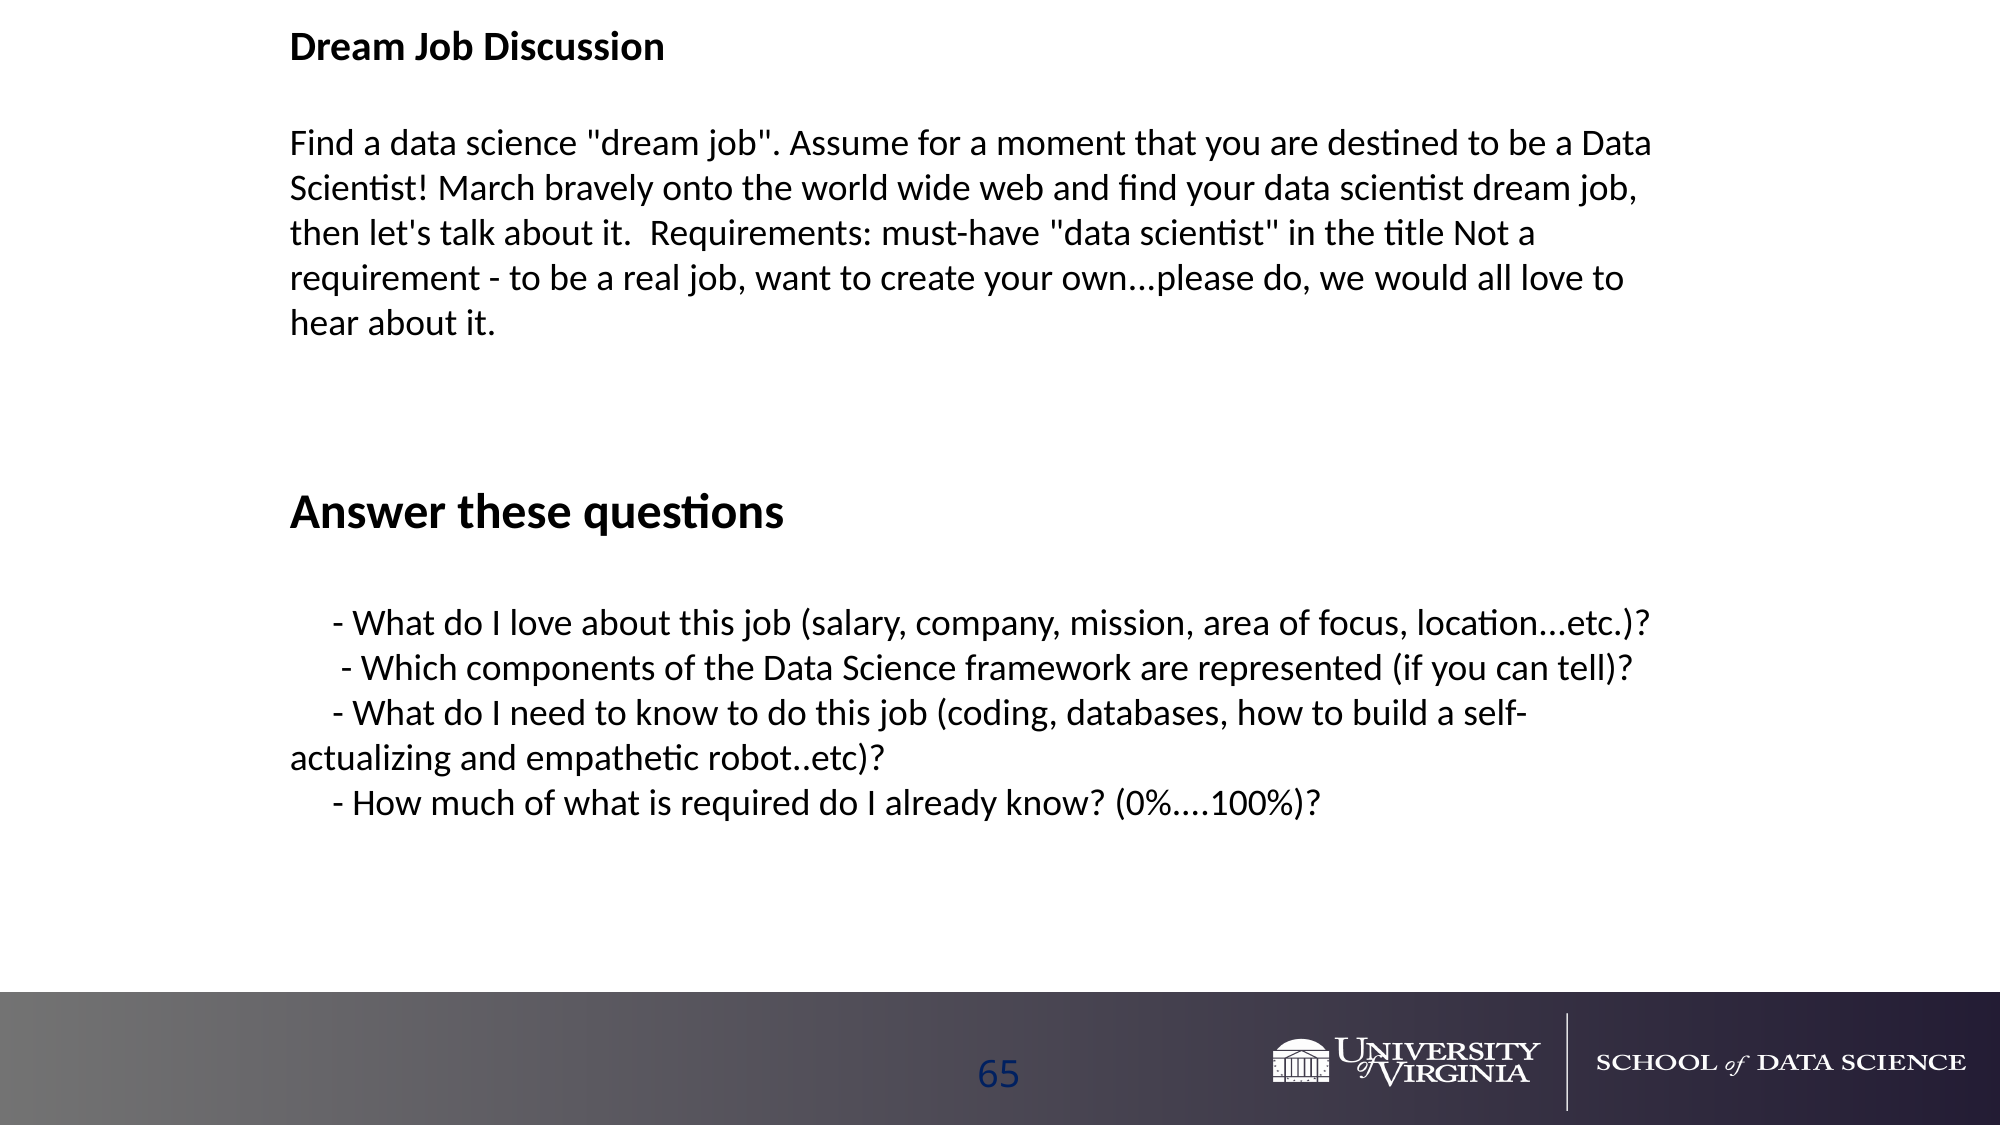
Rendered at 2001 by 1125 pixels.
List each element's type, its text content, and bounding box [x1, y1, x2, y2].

text_box Dream Job Discussion Find a data science "dream job". Assume for a moment that you are destined to be a Data Scientist! March bravely onto the world wide web and find your data scientist dream job, then let's talk about it. Requirements: must-have "data scientist" in the title Not a requirement - to be a real job, want to create your own...please do, we would all love to hear about it. Answer these questions - What do I love about this job (salary, company, mission, area of focus, location...etc.)? - Which components of the Data Science framework are represented (if you can tell)? - What do I need to know to do this job (coding, databases, how to build a self-actualizing and empathetic robot..etc)? - How much of what is required do I already know? (0%....100%)? [274, 10, 1700, 831]
picture [1273, 1013, 1966, 1111]
